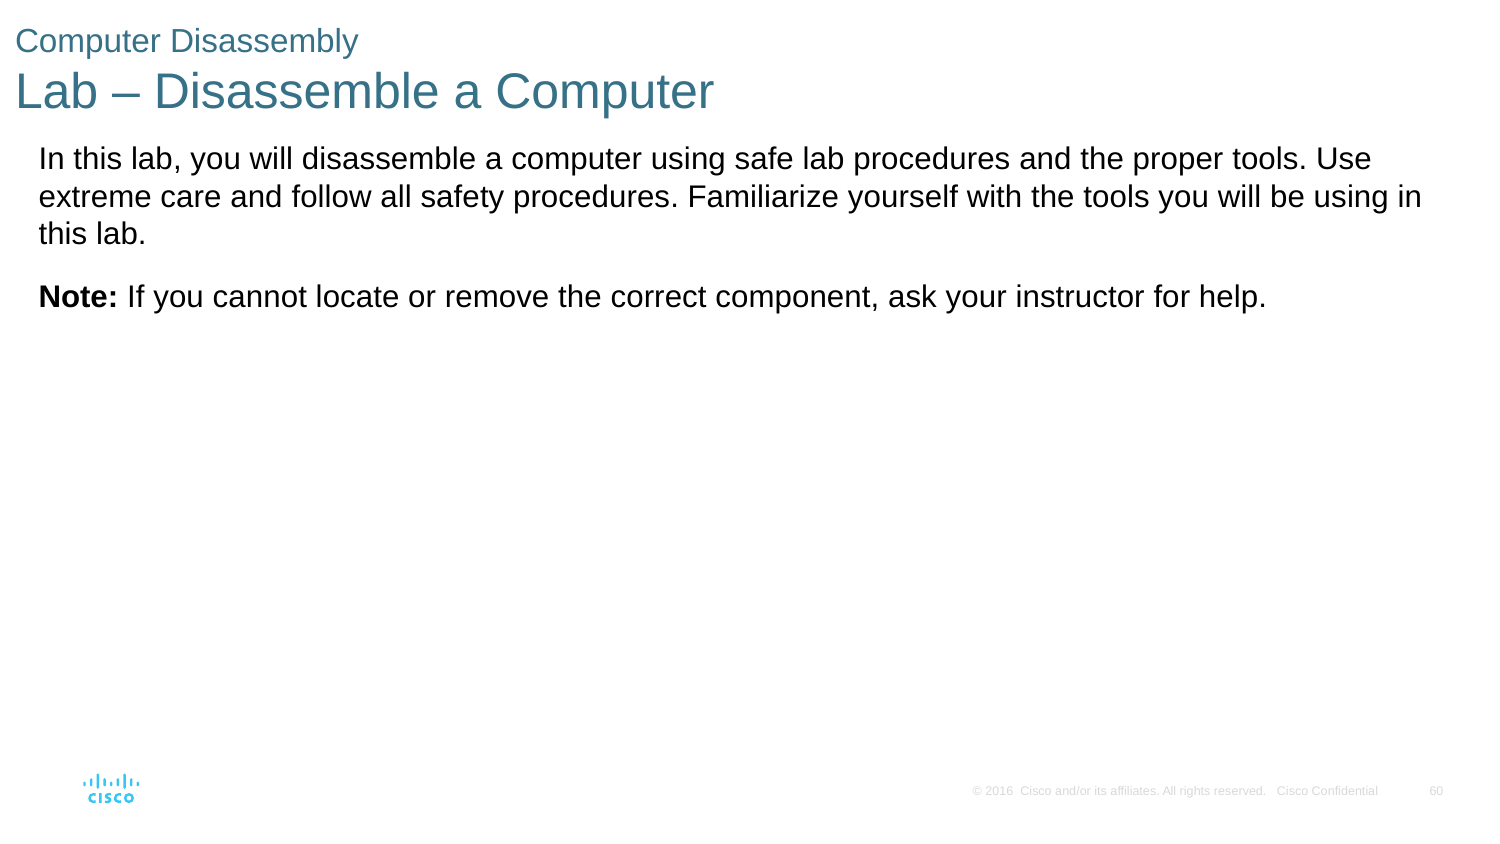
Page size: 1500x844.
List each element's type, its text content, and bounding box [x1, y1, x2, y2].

title Computer Disassembly Lab – Disassemble a Computer [0, 6, 1500, 131]
list In this lab, you will disassemble a computer using safe lab procedures and the proper tools. Use extreme care and follow all safety procedures. Familiarize yourself with the tools you will be using in this lab. Note: If you cannot locate or remove the correct component, ask your instructor for help. [23, 131, 1476, 813]
